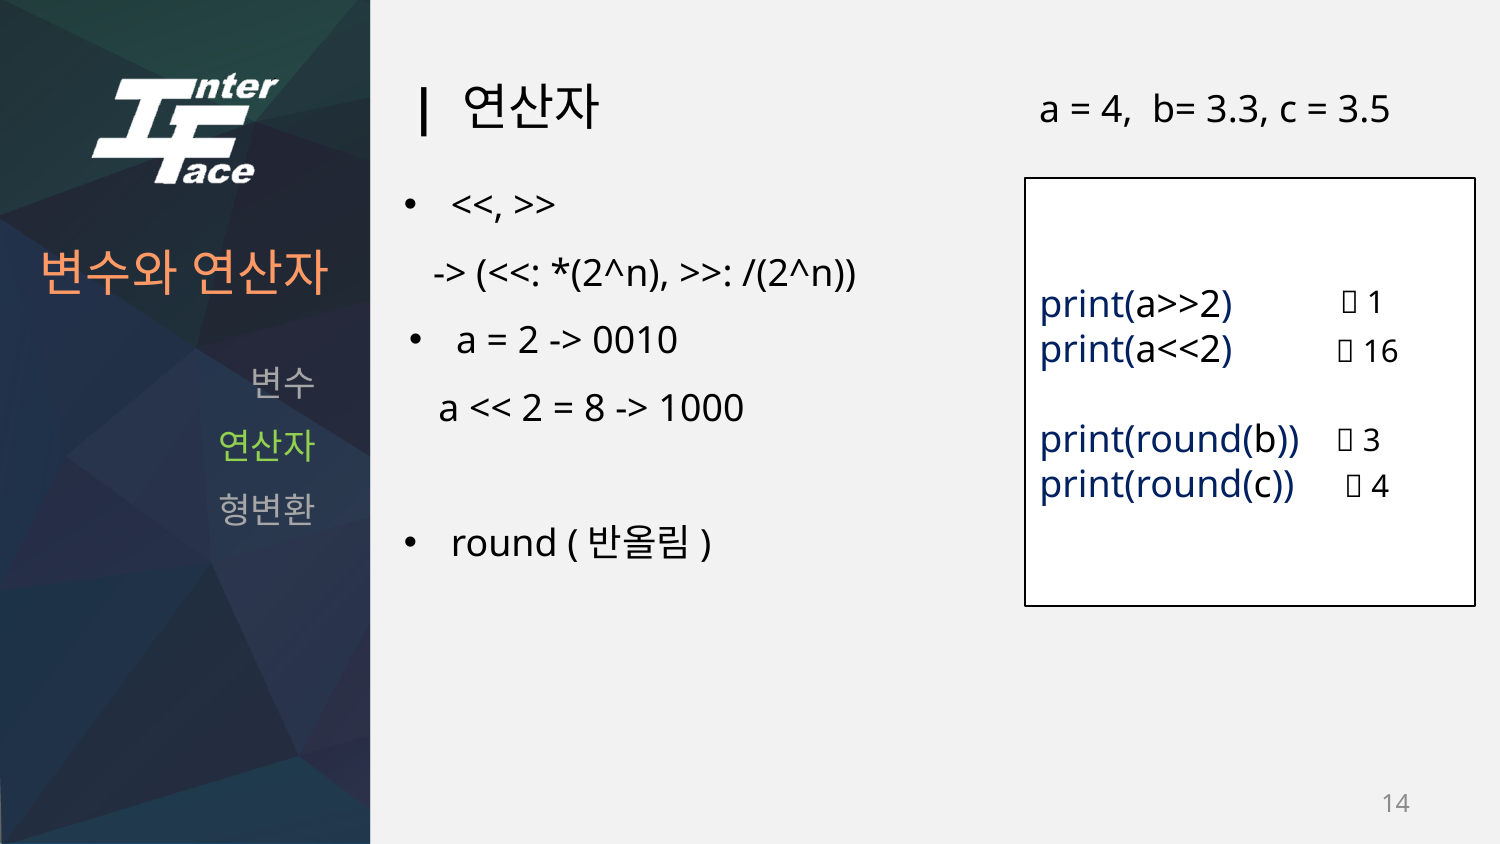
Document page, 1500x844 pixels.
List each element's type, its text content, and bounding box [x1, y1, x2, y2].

text_box  4 [1329, 440, 1495, 512]
text_box | 연산자 [395, 68, 939, 143]
slide_number 14 [1074, 782, 1425, 827]
text_box a = 4, b= 3.3, c = 3.5 [1024, 54, 1500, 138]
text_box  1 [1325, 256, 1491, 327]
text_box print(a>>2) print(a<<2) print(round(b)) print(round(c)) [1022, 176, 1477, 608]
text_box  16 [1321, 305, 1487, 377]
text_box a = 2 -> 0010 a << 2 = 8 -> 1000 [394, 286, 1307, 437]
text_box  3 [1321, 394, 1487, 466]
text_box <<, >> -> (<<: *(2^n), >>: /(2^n)) round (반올림) [389, 151, 1302, 707]
picture [0, 0, 371, 844]
